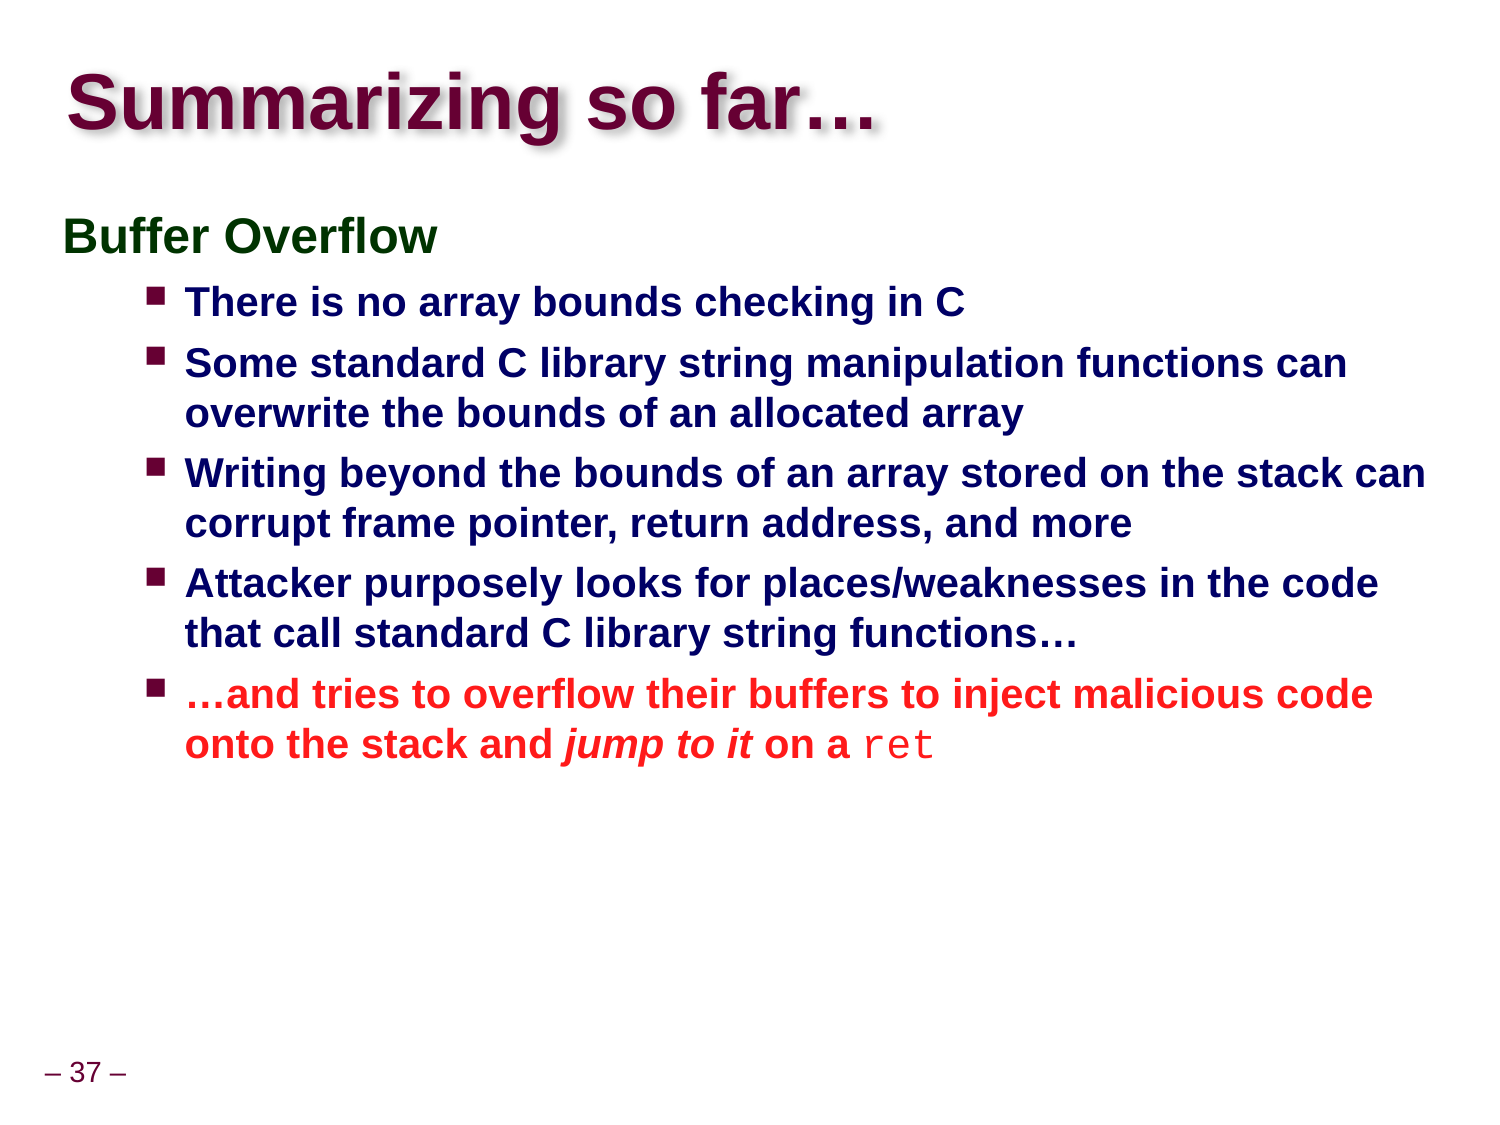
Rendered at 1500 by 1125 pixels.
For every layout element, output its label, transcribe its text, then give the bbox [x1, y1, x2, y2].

list Buffer Overflow There is no array bounds checking in C Some standard C library string manipulation functions can overwrite the bounds of an allocated array Writing beyond the bounds of an array stored on the stack can corrupt frame pointer, return address, and more Attacker purposely looks for places/weaknesses in the code that call standard C library string functions… …and tries to overflow their buffers to inject malicious code onto the stack and jump to it on a ret [47, 199, 1451, 1058]
title Summarizing so far… [66, 40, 1497, 169]
